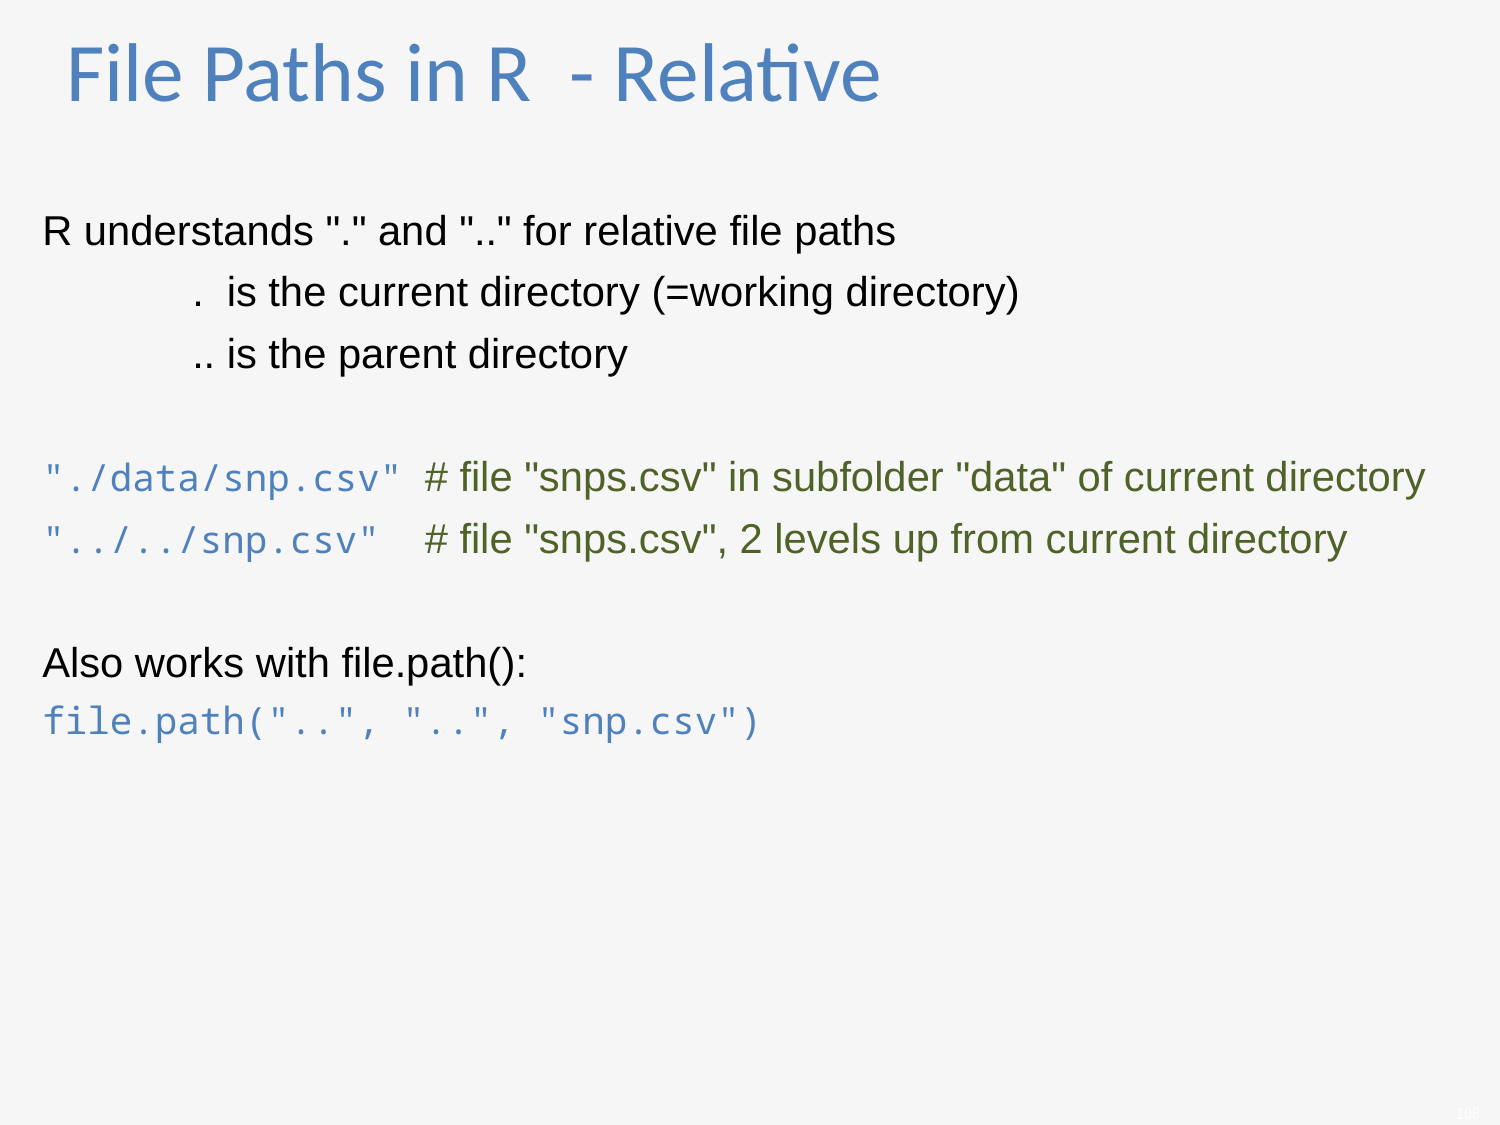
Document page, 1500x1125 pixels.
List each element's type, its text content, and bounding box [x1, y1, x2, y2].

text_box File Paths in R - Relative [42, 18, 1470, 120]
text_box R understands "." and ".." for relative file paths . is the current directory (=working directory) .. is the parent directory "./data/snp.csv" # file "snps.csv" in subfolder "data" of current directory "../../snp.csv" # file "snps.csv", 2 levels up from current directory Also works with file.path(): file.path("..", "..", "snp.csv") [42, 120, 1448, 1047]
